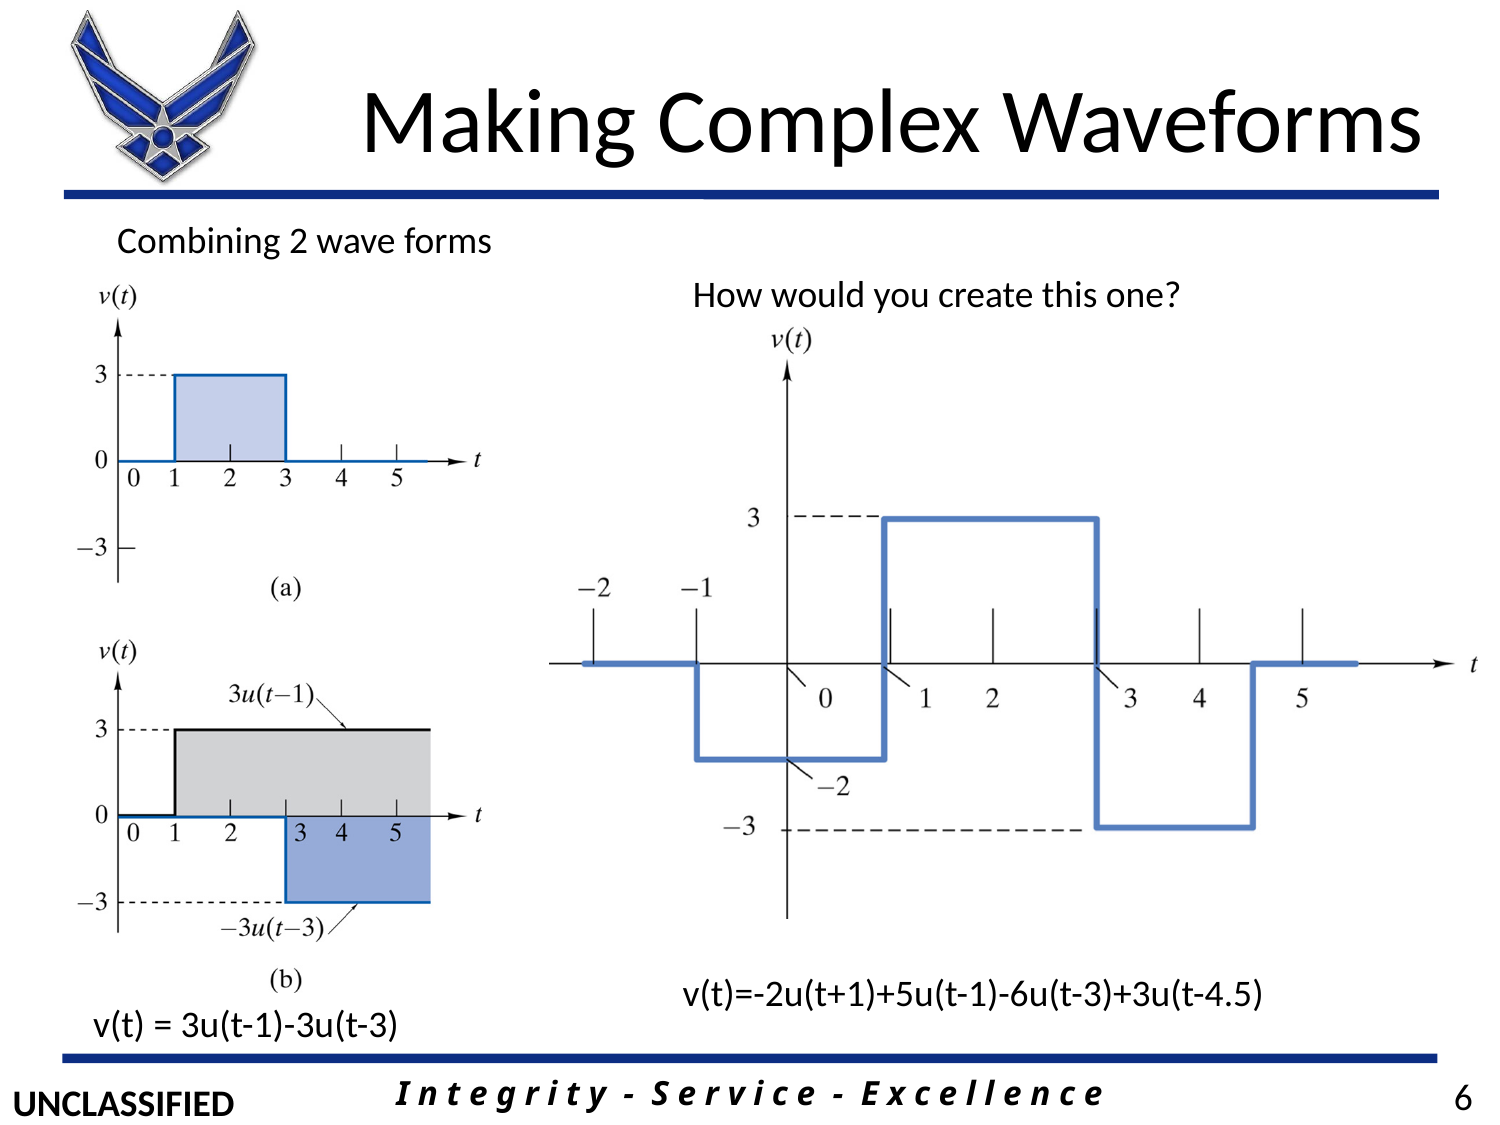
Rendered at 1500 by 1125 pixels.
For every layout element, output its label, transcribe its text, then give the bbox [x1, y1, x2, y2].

slide_number 6 [1137, 1065, 1488, 1125]
text_box Combining 2 wave forms [102, 208, 508, 269]
picture [65, 5, 261, 188]
text_box v(t)=-2u(t+1)+5u(t-1)-6u(t-3)+3u(t-4.5) [668, 961, 1279, 1022]
title Making Complex Waveforms [270, 45, 1440, 188]
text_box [549, 262, 1478, 919]
text_box v(t) = 3u(t-1)-3u(t-3) [78, 1001, 414, 1052]
picture [74, 282, 482, 993]
